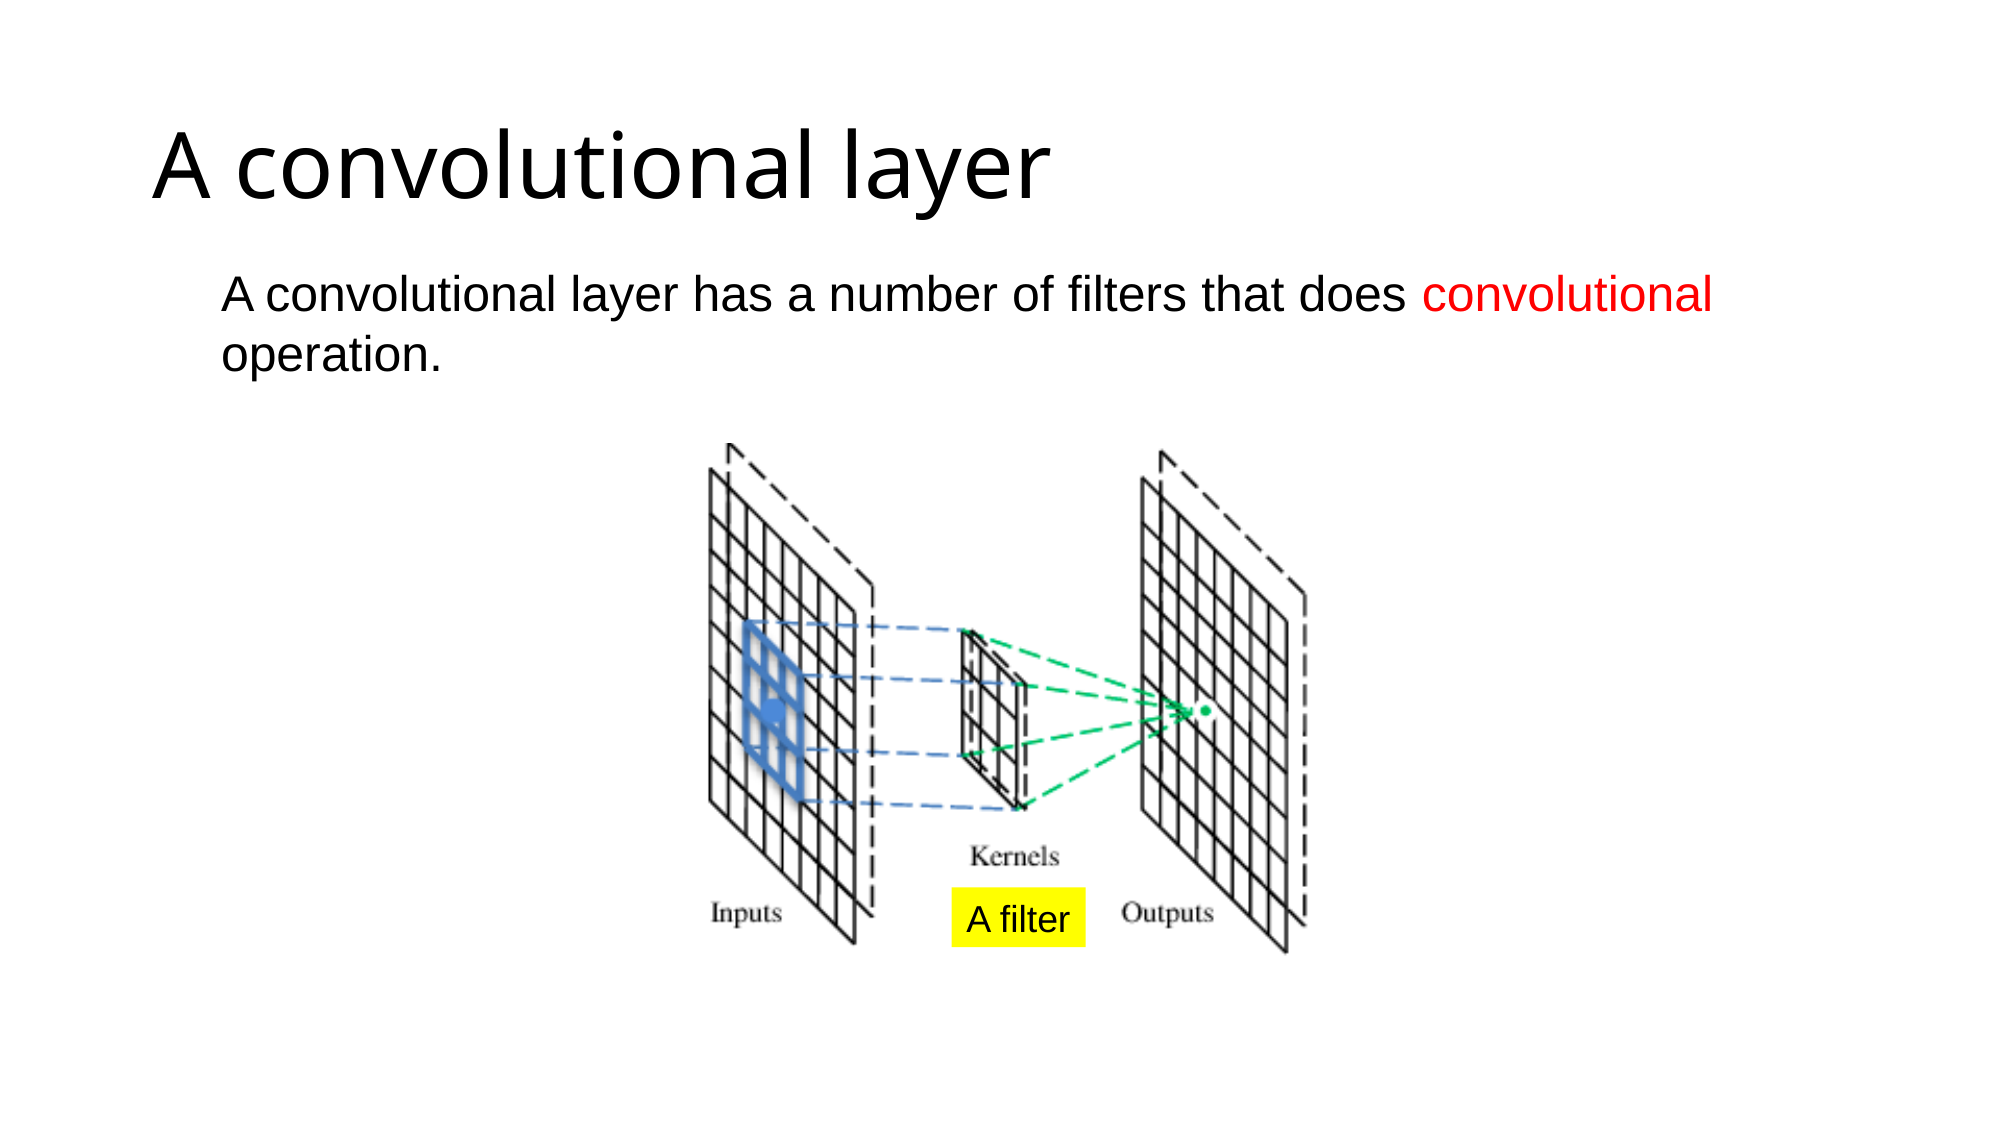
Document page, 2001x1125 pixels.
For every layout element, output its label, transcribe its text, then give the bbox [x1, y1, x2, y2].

title A convolutional layer [137, 59, 1863, 278]
text_box A convolutional layer has a number of filters that does convolutional operation. [206, 254, 1744, 389]
picture [684, 443, 1316, 962]
